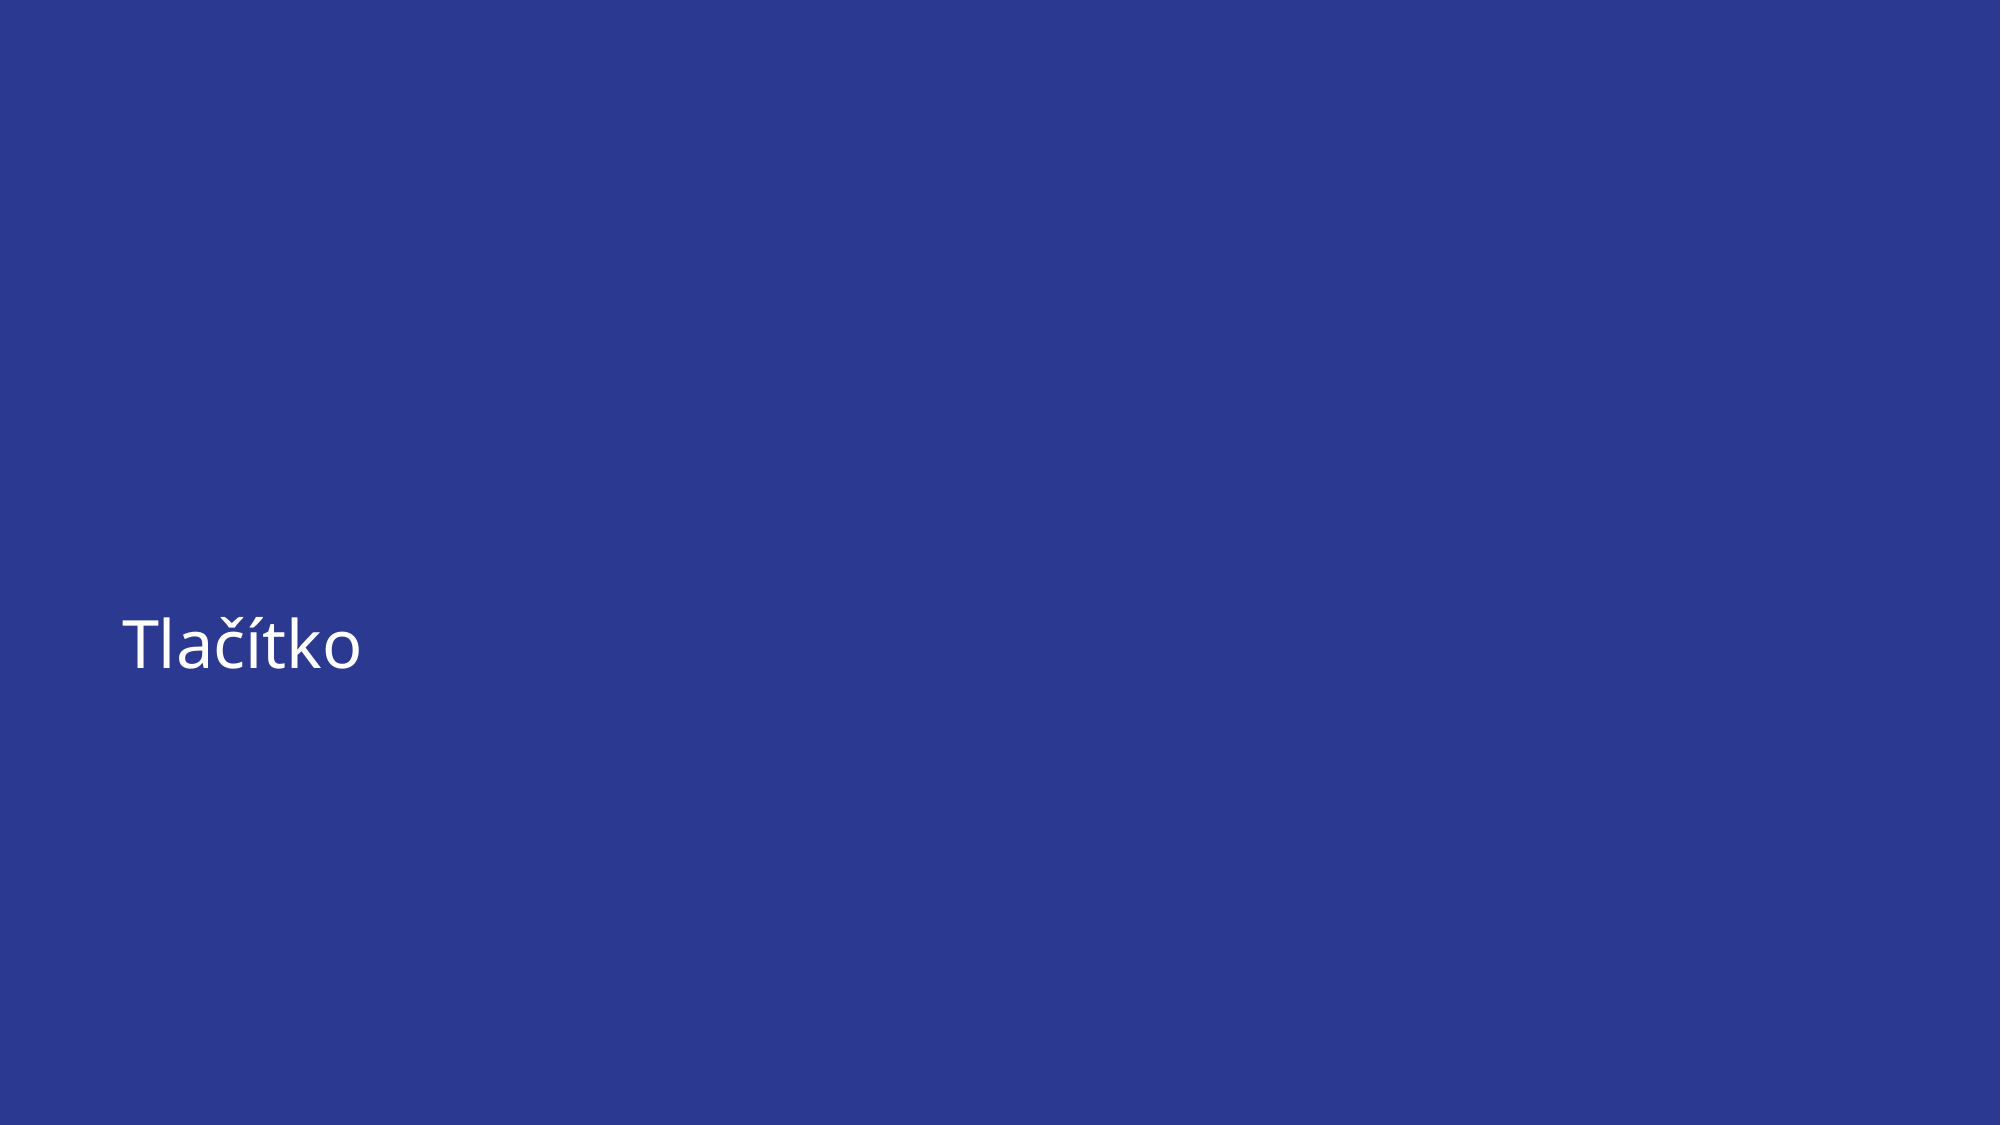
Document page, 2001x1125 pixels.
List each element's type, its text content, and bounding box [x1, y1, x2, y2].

title Tlačítko [102, 562, 1905, 703]
